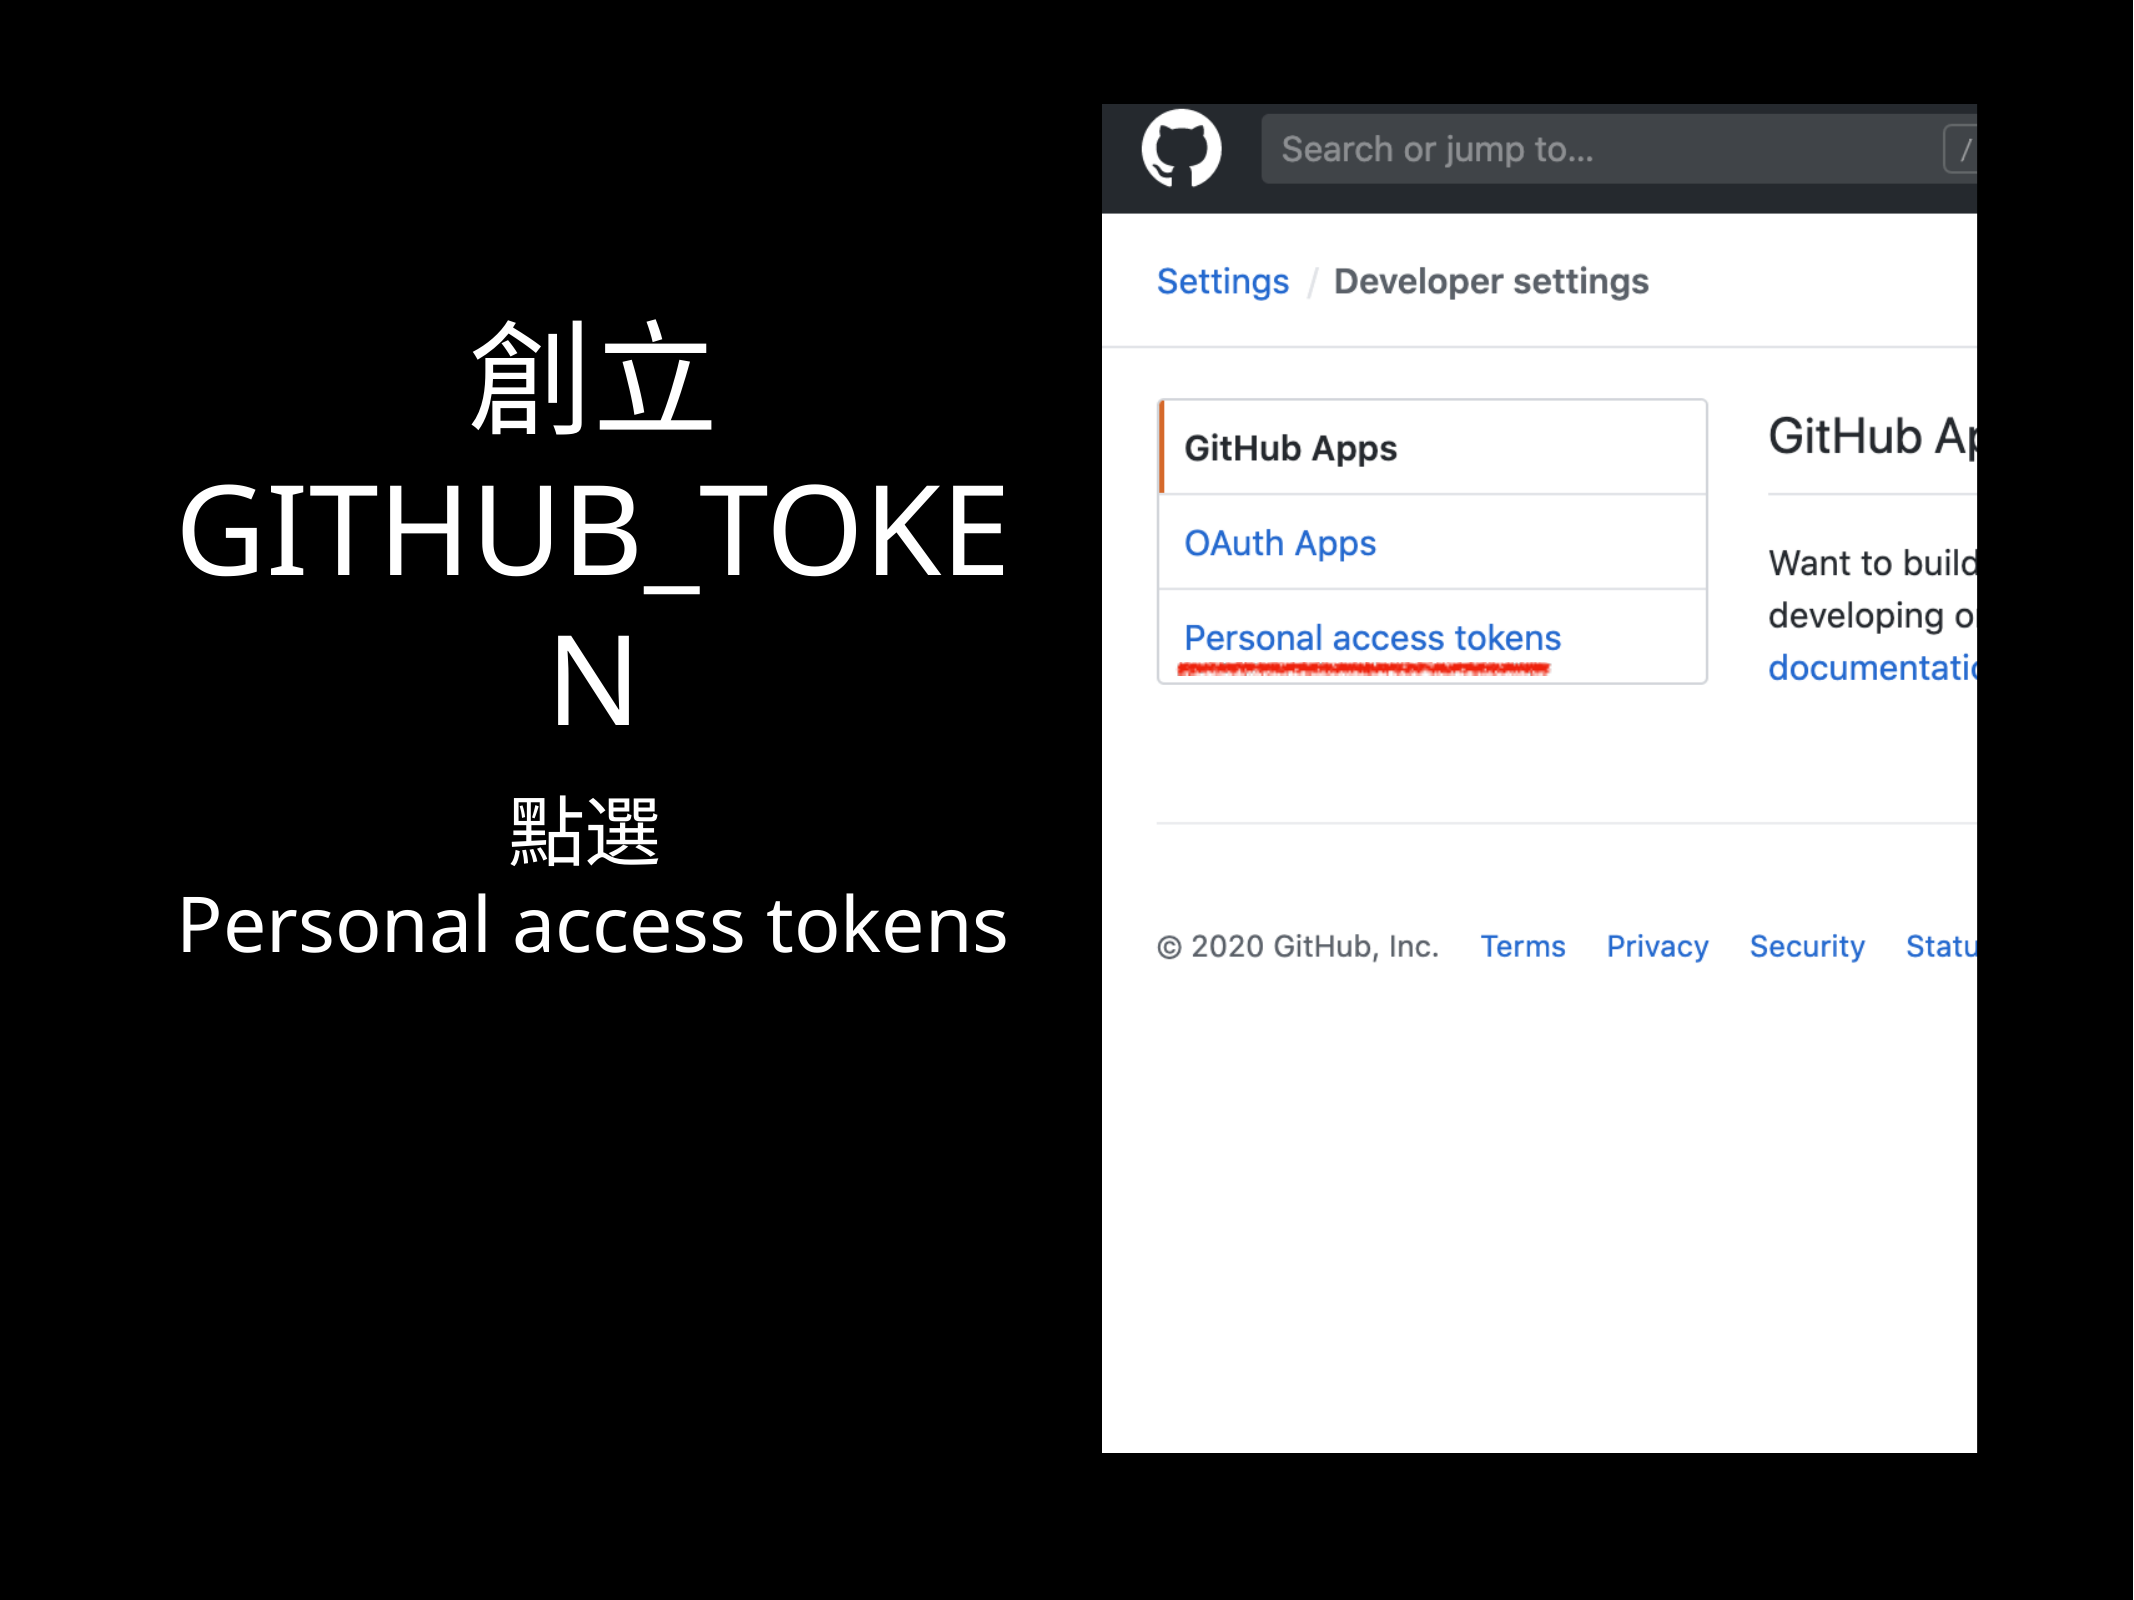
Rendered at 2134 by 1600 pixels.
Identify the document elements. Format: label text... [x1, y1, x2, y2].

list 點選 Personal access tokens [155, 774, 1032, 1451]
title 創立 GITHUB_TOKEN [155, 103, 1032, 759]
picture [1101, 104, 1978, 1453]
